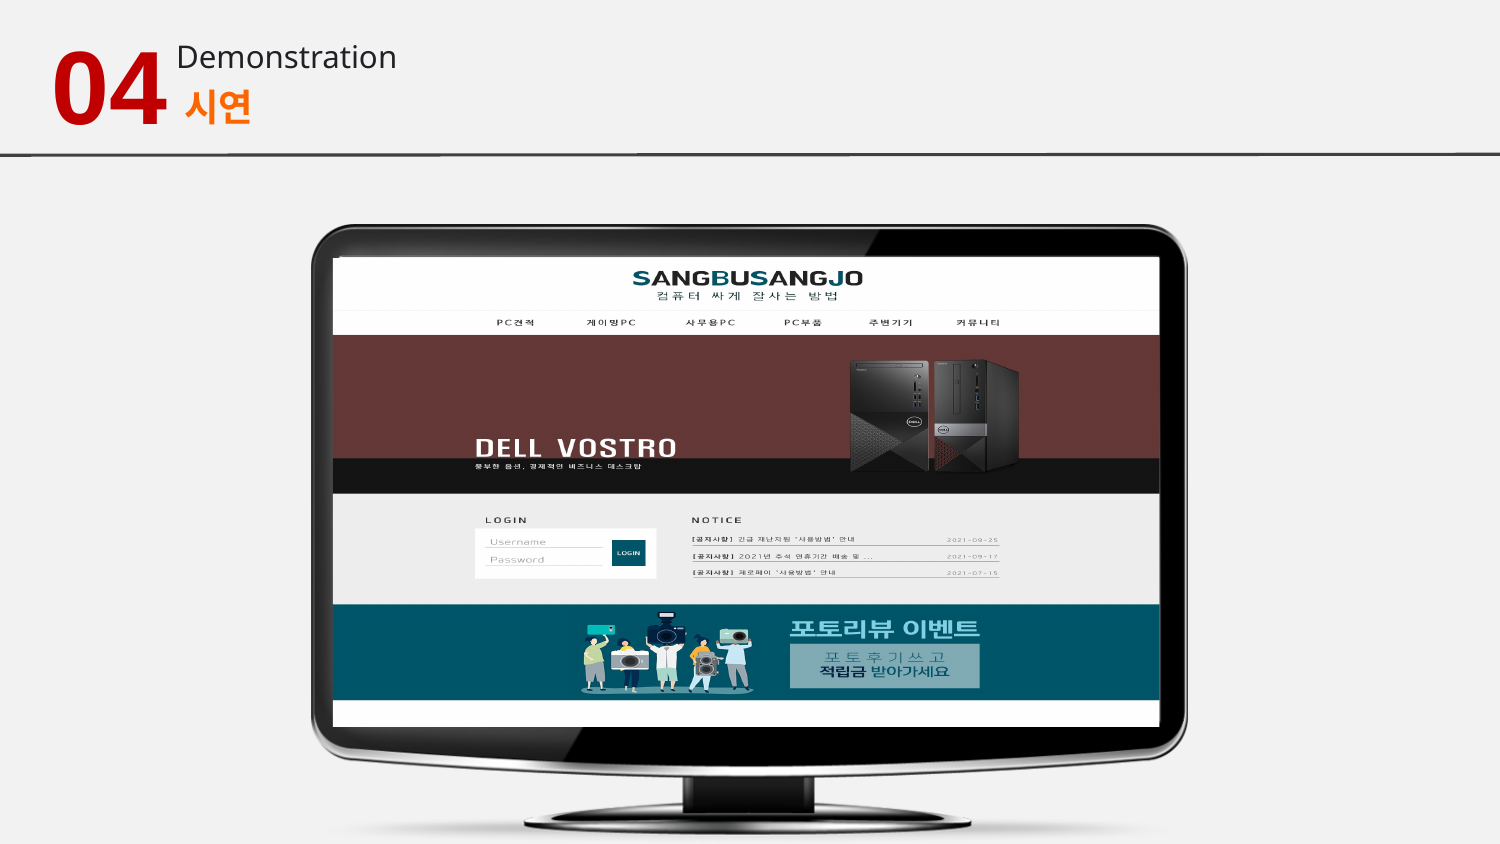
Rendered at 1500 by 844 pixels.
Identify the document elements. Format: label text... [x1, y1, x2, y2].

text_box 시연 [193, 83, 371, 137]
text_box 04 [36, 12, 193, 153]
text_box Demonstration [161, 29, 438, 83]
picture [311, 224, 1188, 844]
